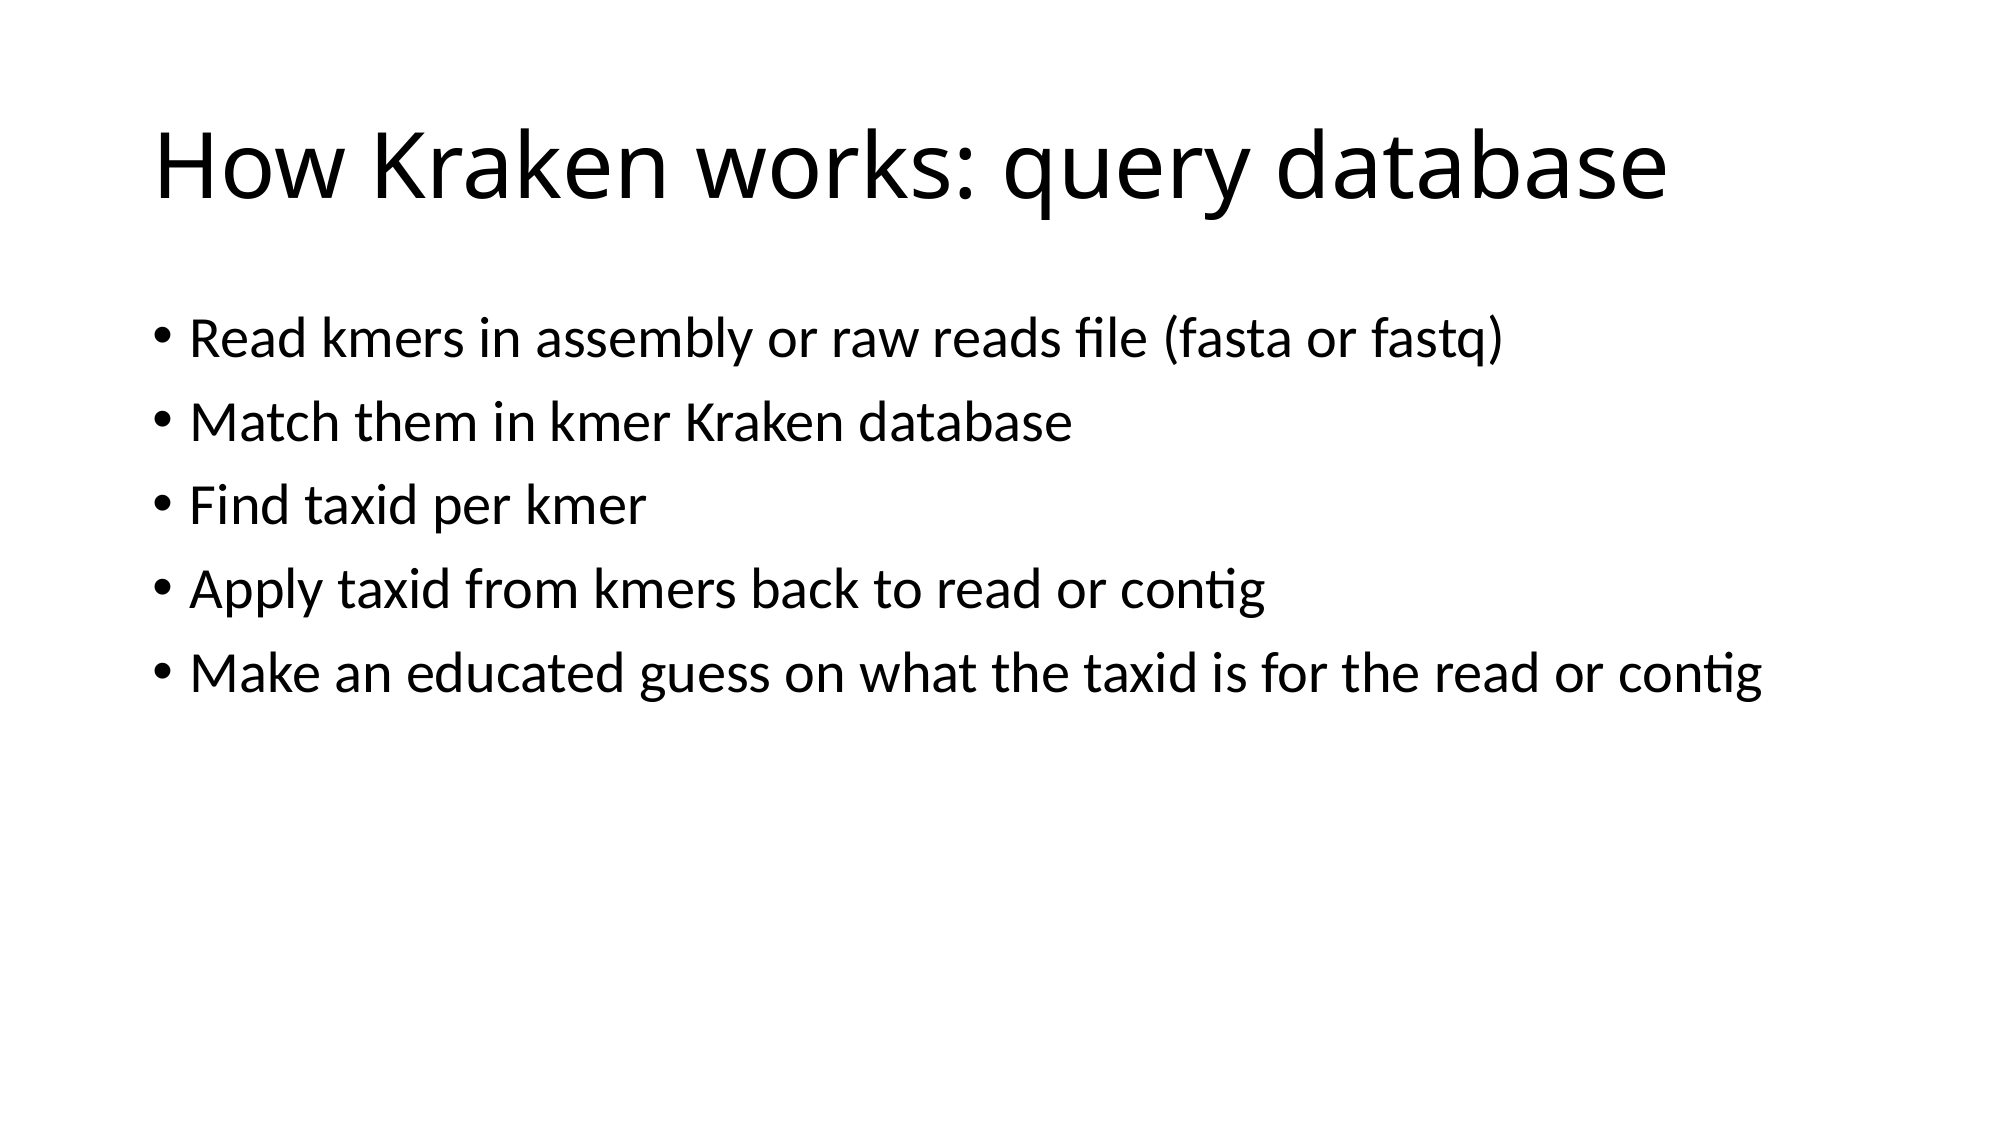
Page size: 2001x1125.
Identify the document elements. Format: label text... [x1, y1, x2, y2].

list Read kmers in assembly or raw reads file (fasta or fastq) Match them in kmer Kraken database Find taxid per kmer Apply taxid from kmers back to read or contig Make an educated guess on what the taxid is for the read or contig [137, 299, 1863, 1014]
title How Kraken works: query database [137, 59, 1863, 278]
